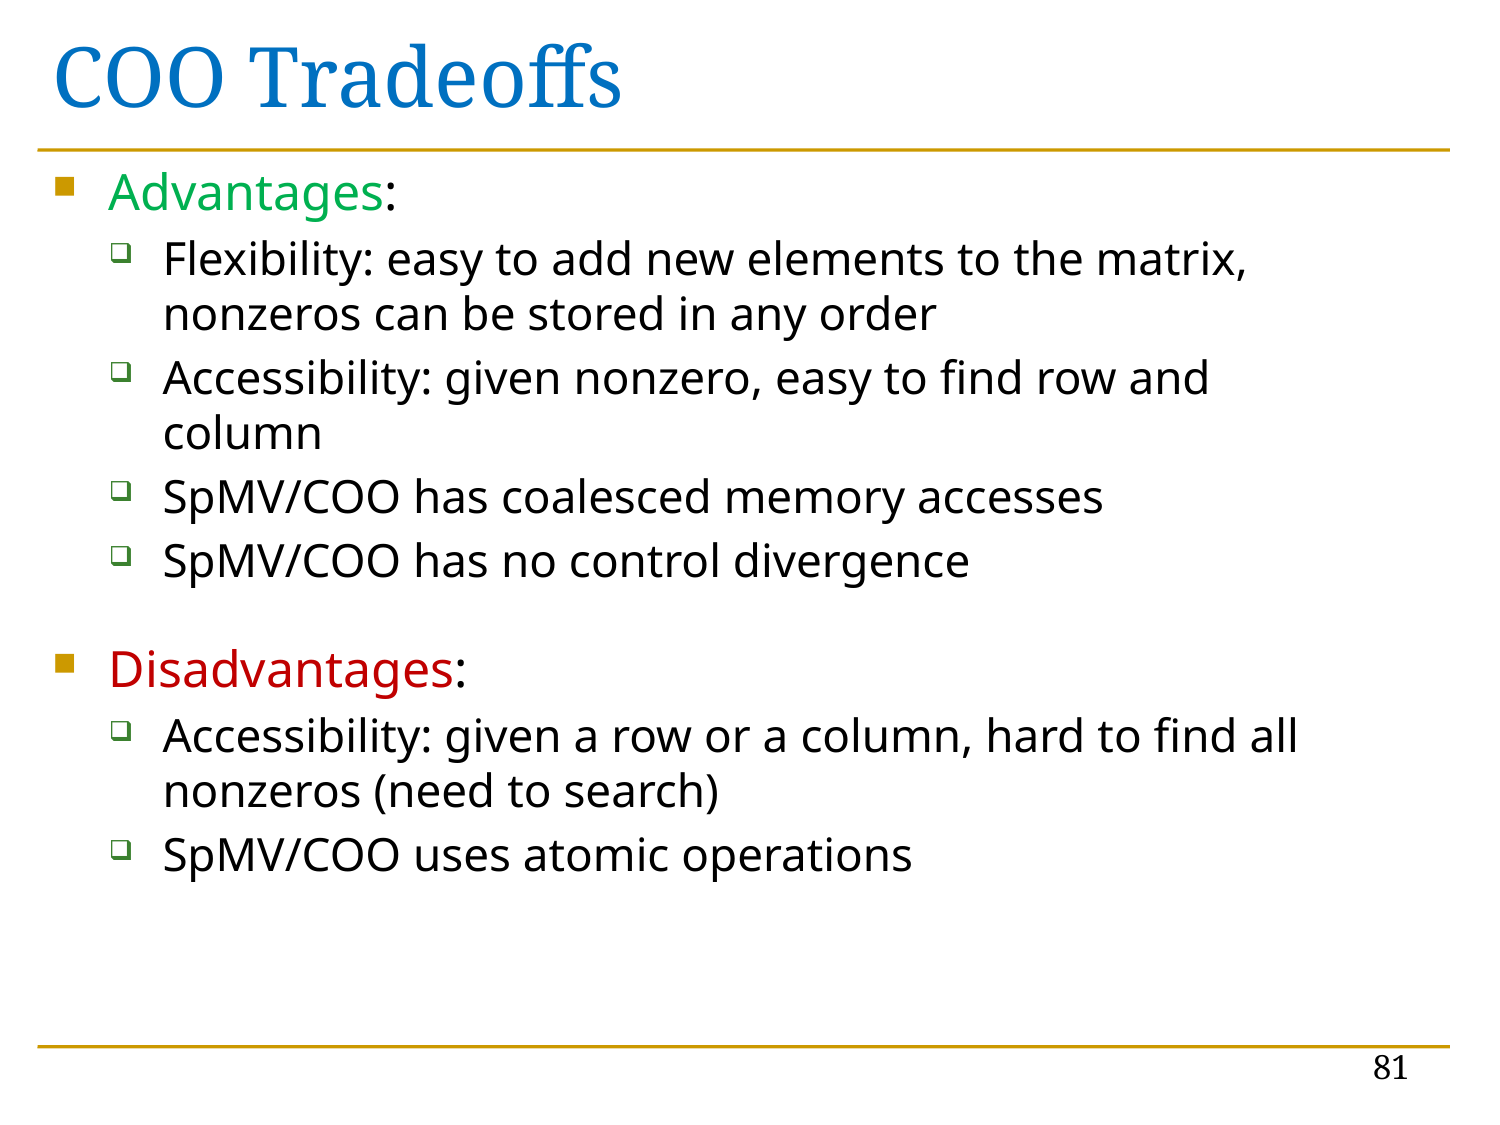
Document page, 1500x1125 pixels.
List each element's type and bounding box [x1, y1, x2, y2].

title [37, 0, 1451, 150]
slide_number [1074, 1023, 1426, 1100]
list [37, 152, 1342, 868]
